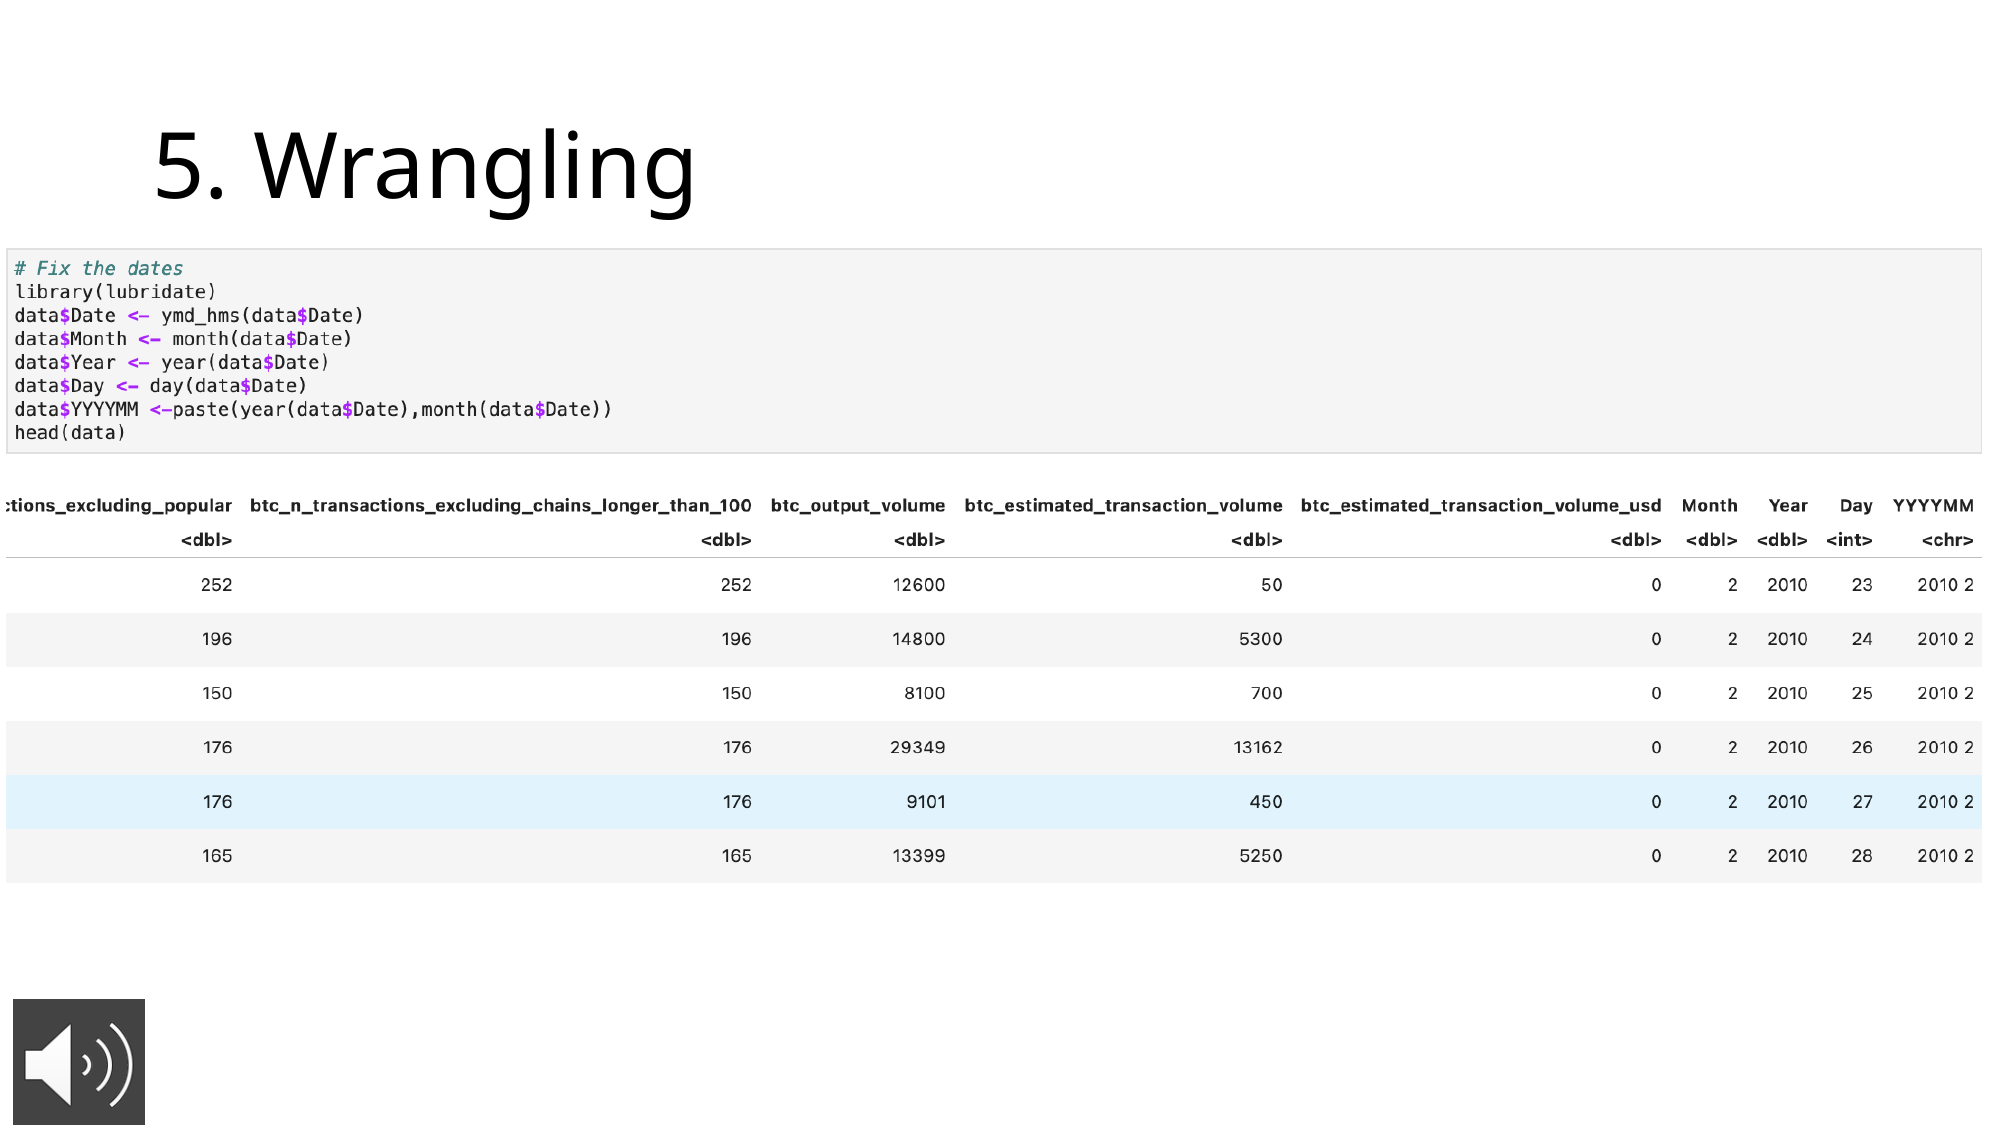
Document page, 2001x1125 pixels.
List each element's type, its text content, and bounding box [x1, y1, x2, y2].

picture [12, 998, 146, 1125]
title 5. Wrangling [137, 59, 1863, 232]
picture [0, 232, 2000, 892]
